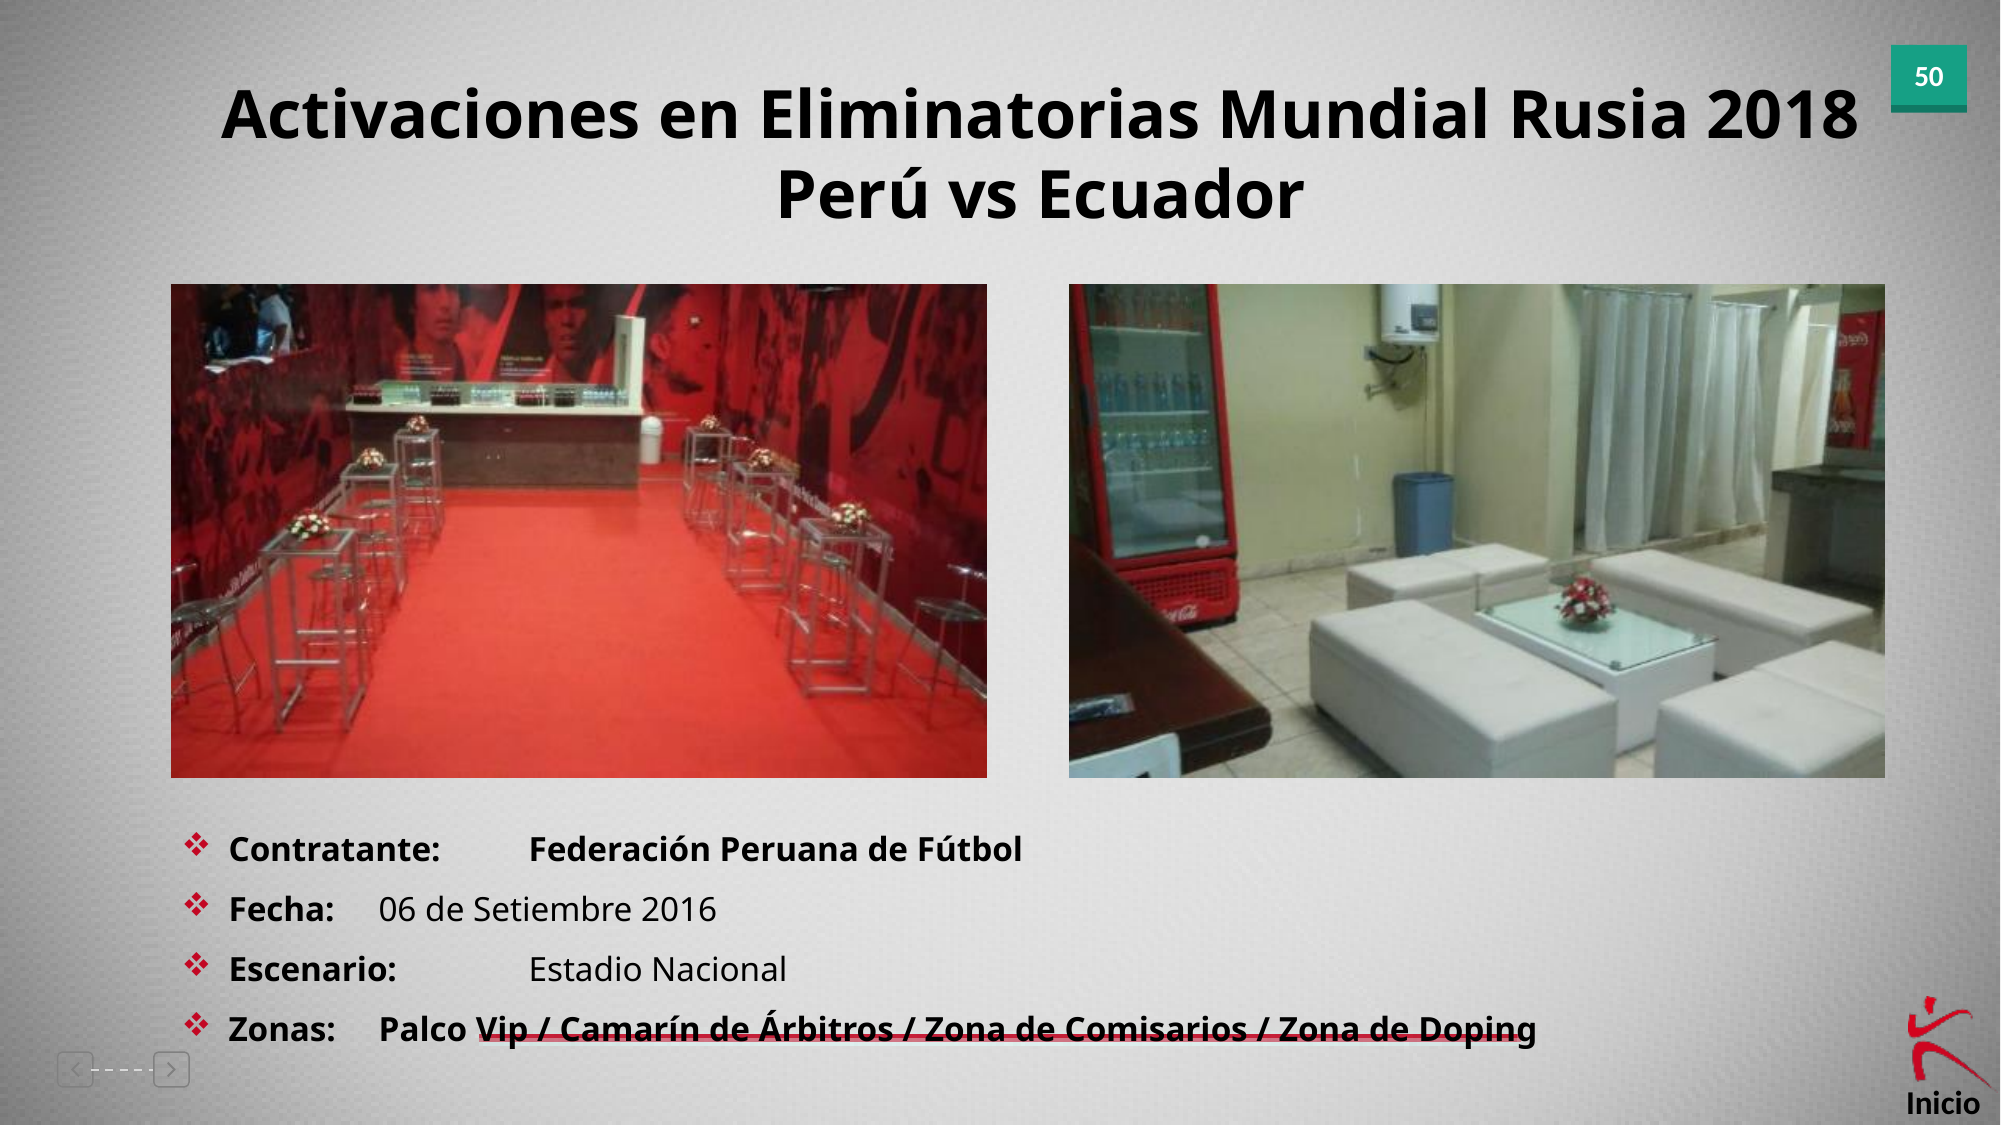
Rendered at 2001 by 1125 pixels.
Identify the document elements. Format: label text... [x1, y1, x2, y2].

text_box Activaciones en Eliminatorias Mundial Rusia 2018 Perú vs Ecuador [206, 64, 1876, 239]
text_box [1891, 996, 2000, 1125]
text_box Contratante: Federación Peruana de Fútbol Fecha: 06 de Setiembre 2016 Escenario: Estadio Nacional Zonas: Palco Vip / Camarín de Árbitros / Zona de Comisarios / Zona de Doping [166, 801, 1834, 1056]
picture [0, 0, 2001, 1125]
